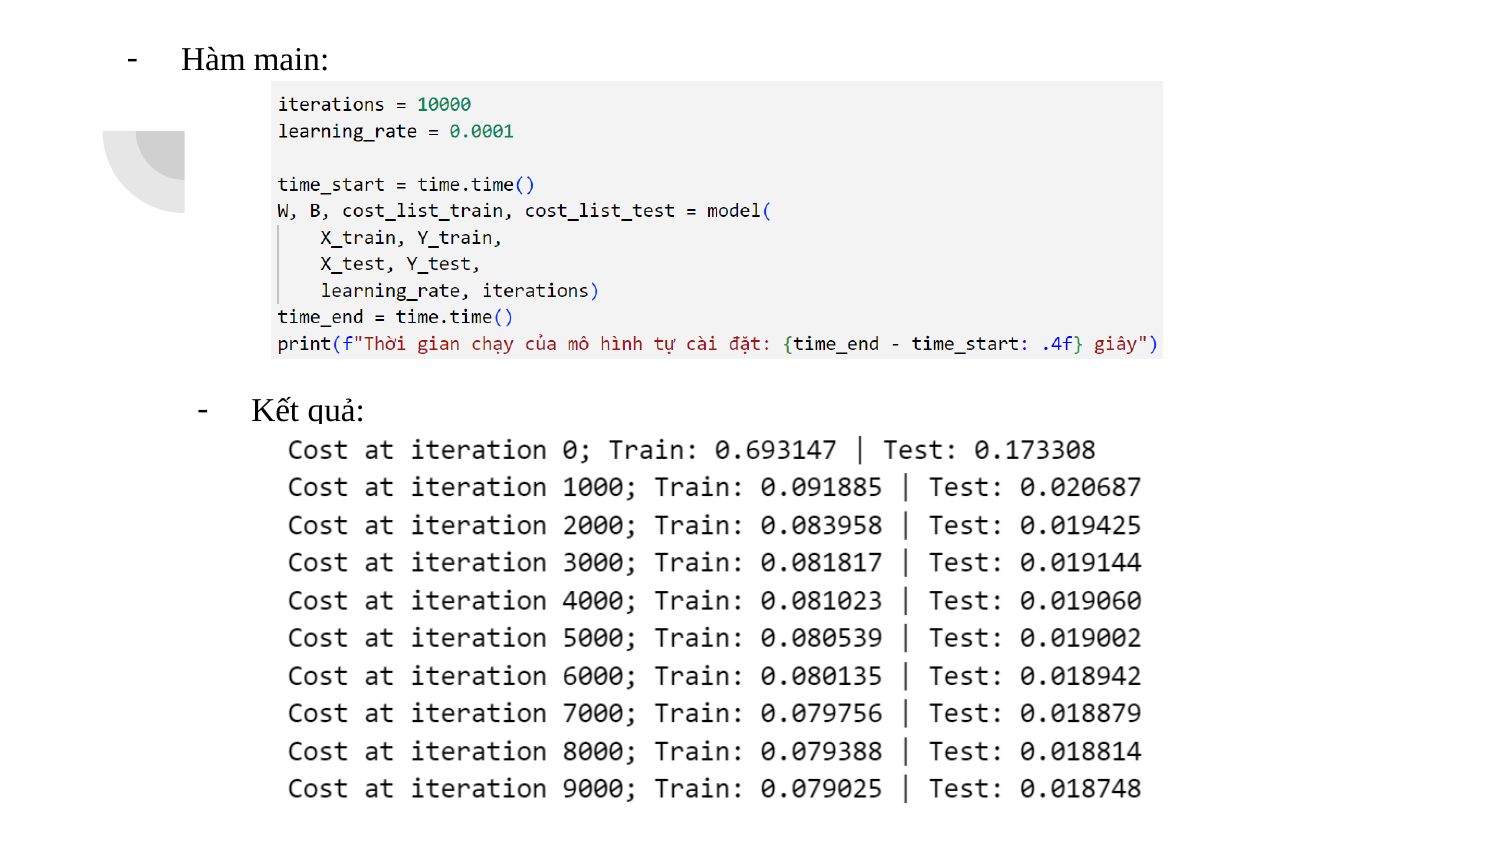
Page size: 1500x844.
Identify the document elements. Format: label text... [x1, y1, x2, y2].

text_box Hàm main: [91, 16, 1318, 92]
picture [271, 81, 1163, 359]
picture [276, 424, 1158, 804]
text_box Kết quả: [161, 367, 1389, 444]
